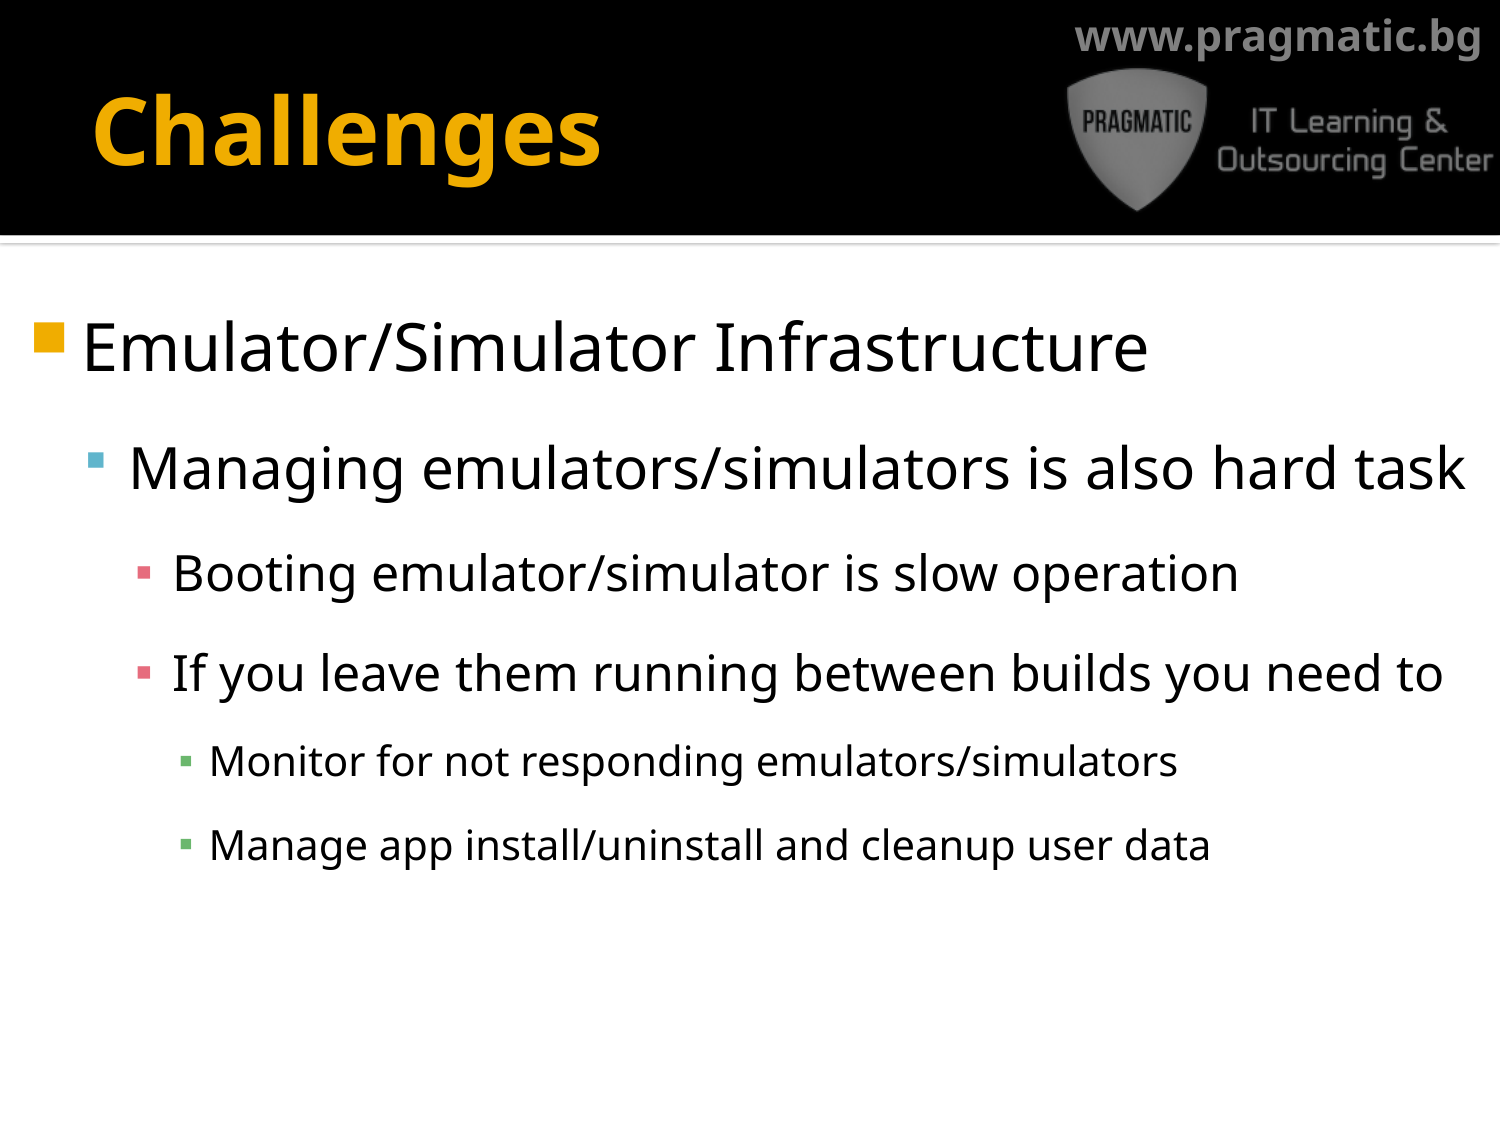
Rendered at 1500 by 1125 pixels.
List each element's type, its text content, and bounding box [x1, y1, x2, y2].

list Emulator/Simulator Infrastructure Managing emulators/simulators is also hard task Booting emulator/simulator is slow operation If you leave them running between builds you need to Monitor for not responding emulators/simulators Manage app install/uninstall and cleanup user data [0, 249, 1500, 1125]
picture [1063, 62, 1500, 217]
title Challenges [75, 24, 1063, 231]
